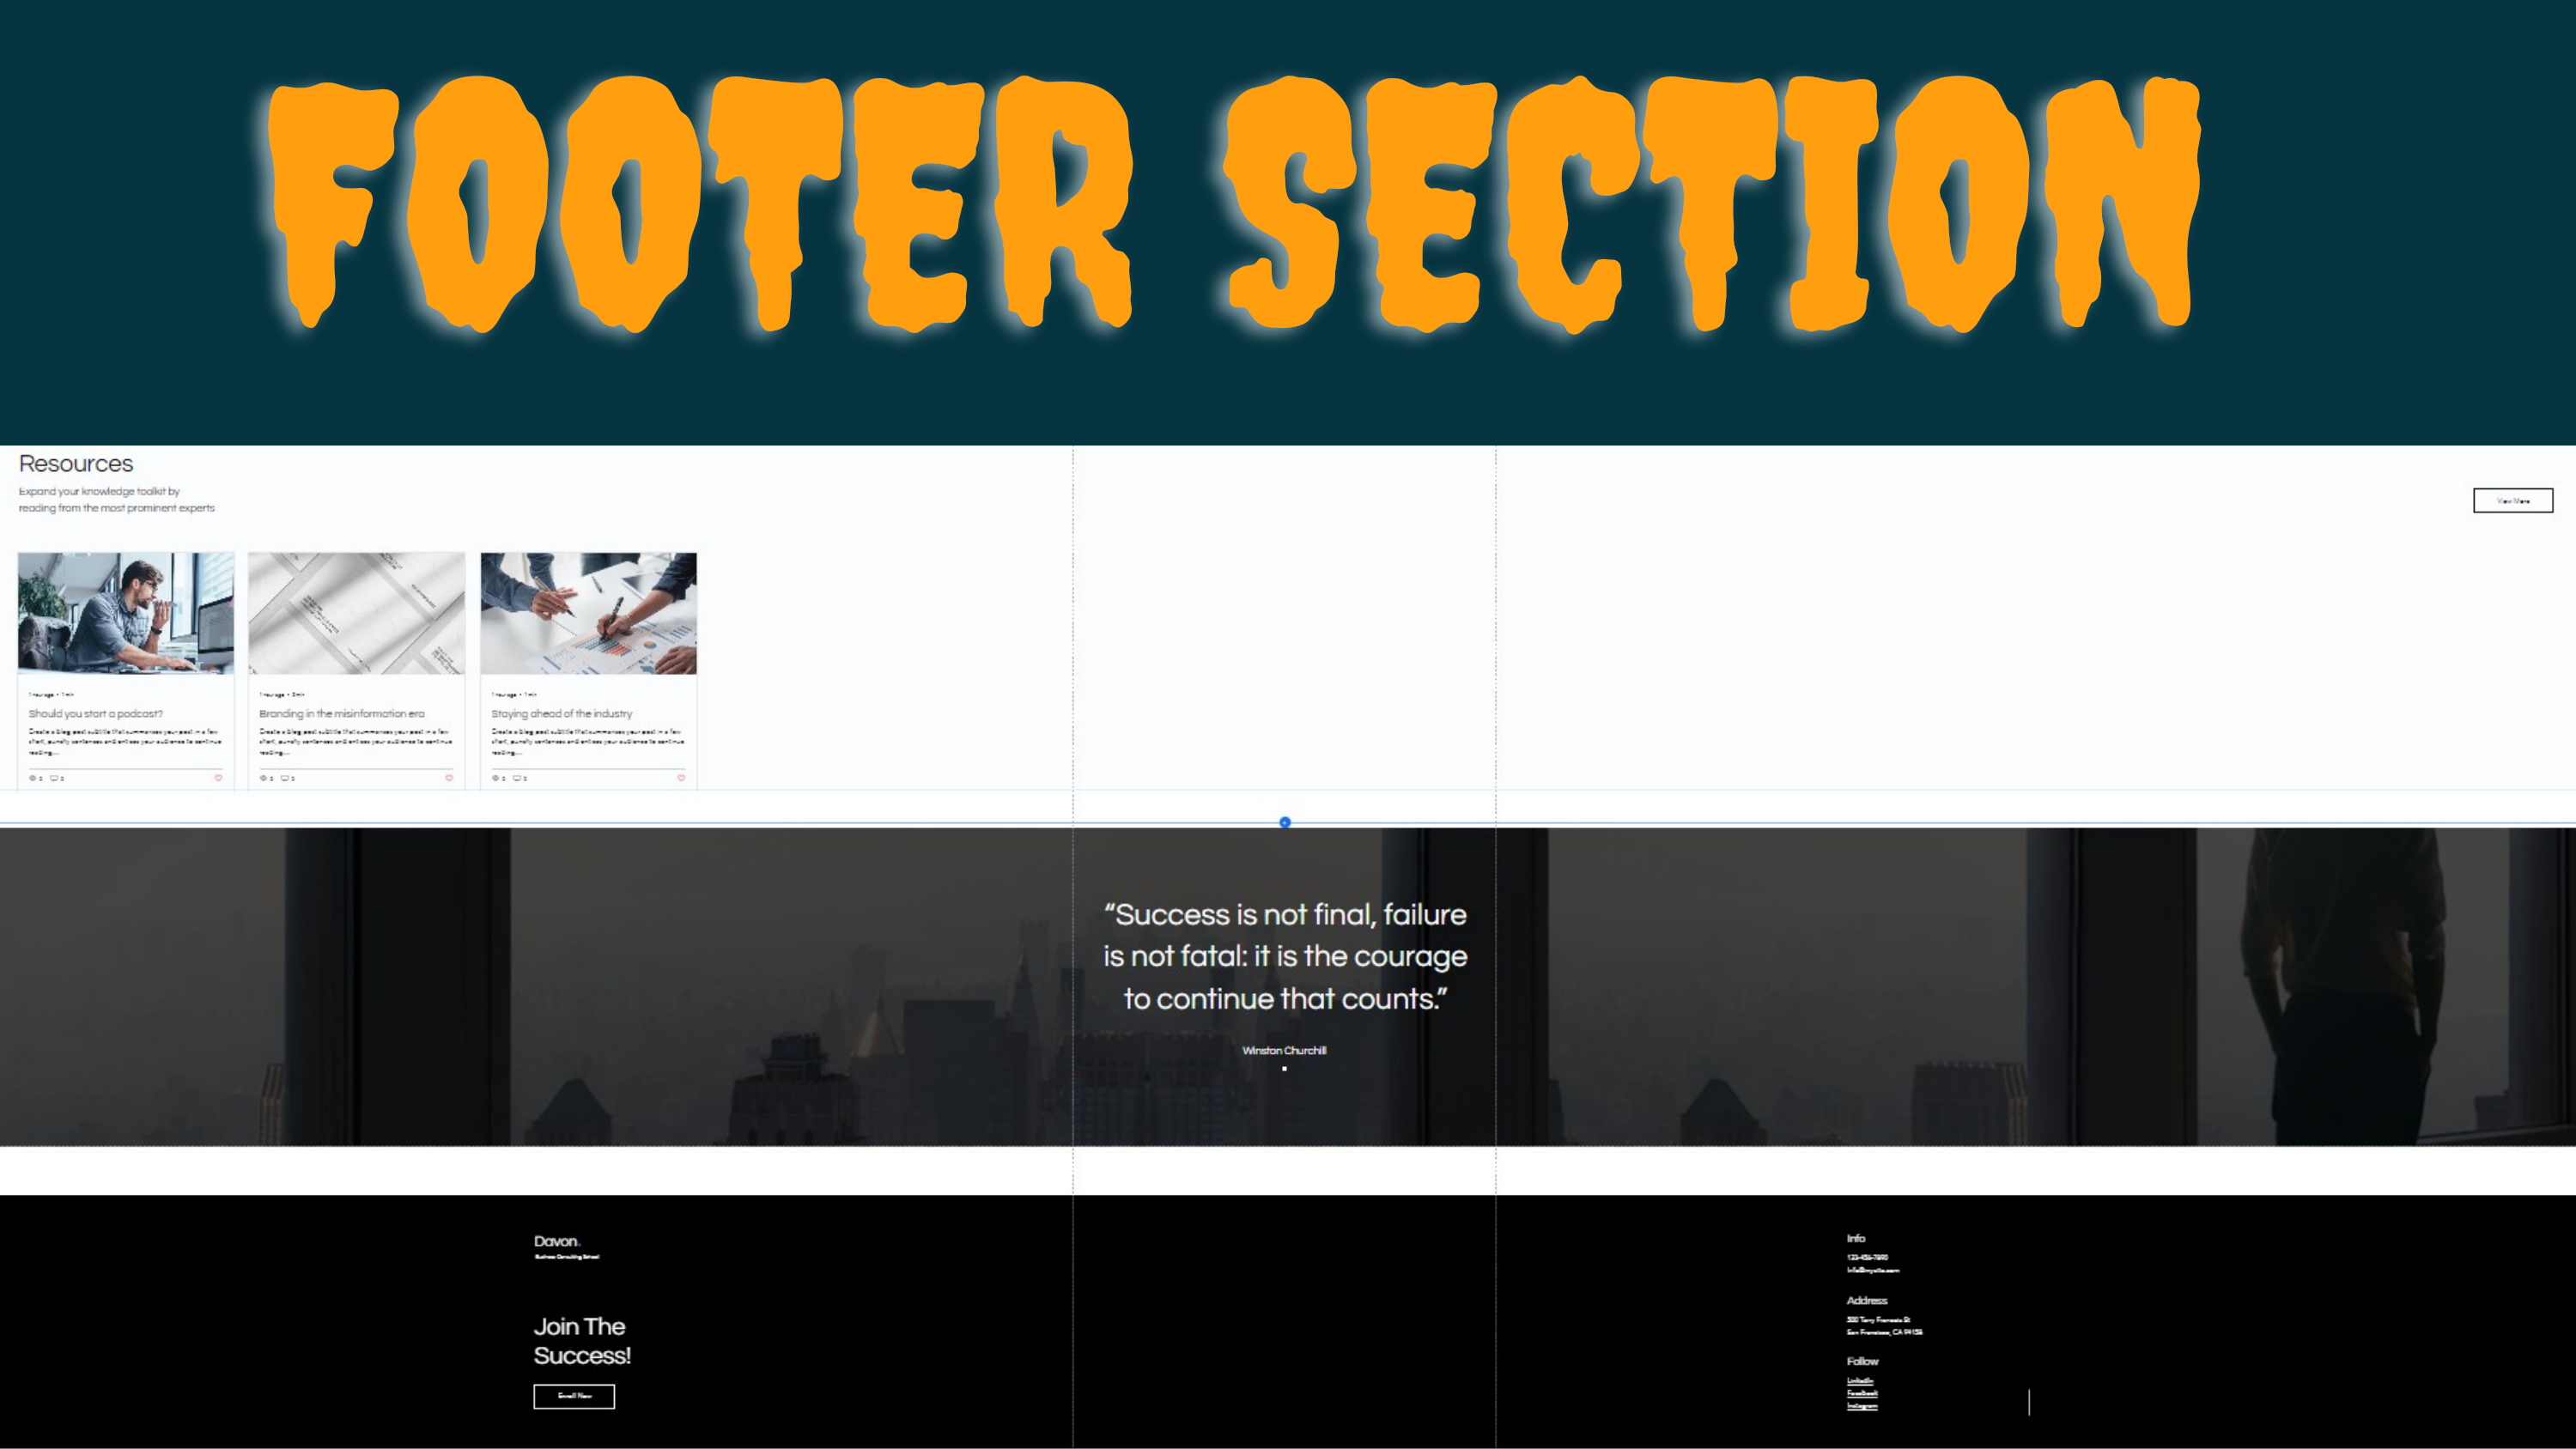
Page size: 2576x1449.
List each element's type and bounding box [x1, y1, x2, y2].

picture [1197, 66, 2204, 354]
picture [241, 66, 1137, 352]
picture [0, 446, 2576, 1449]
